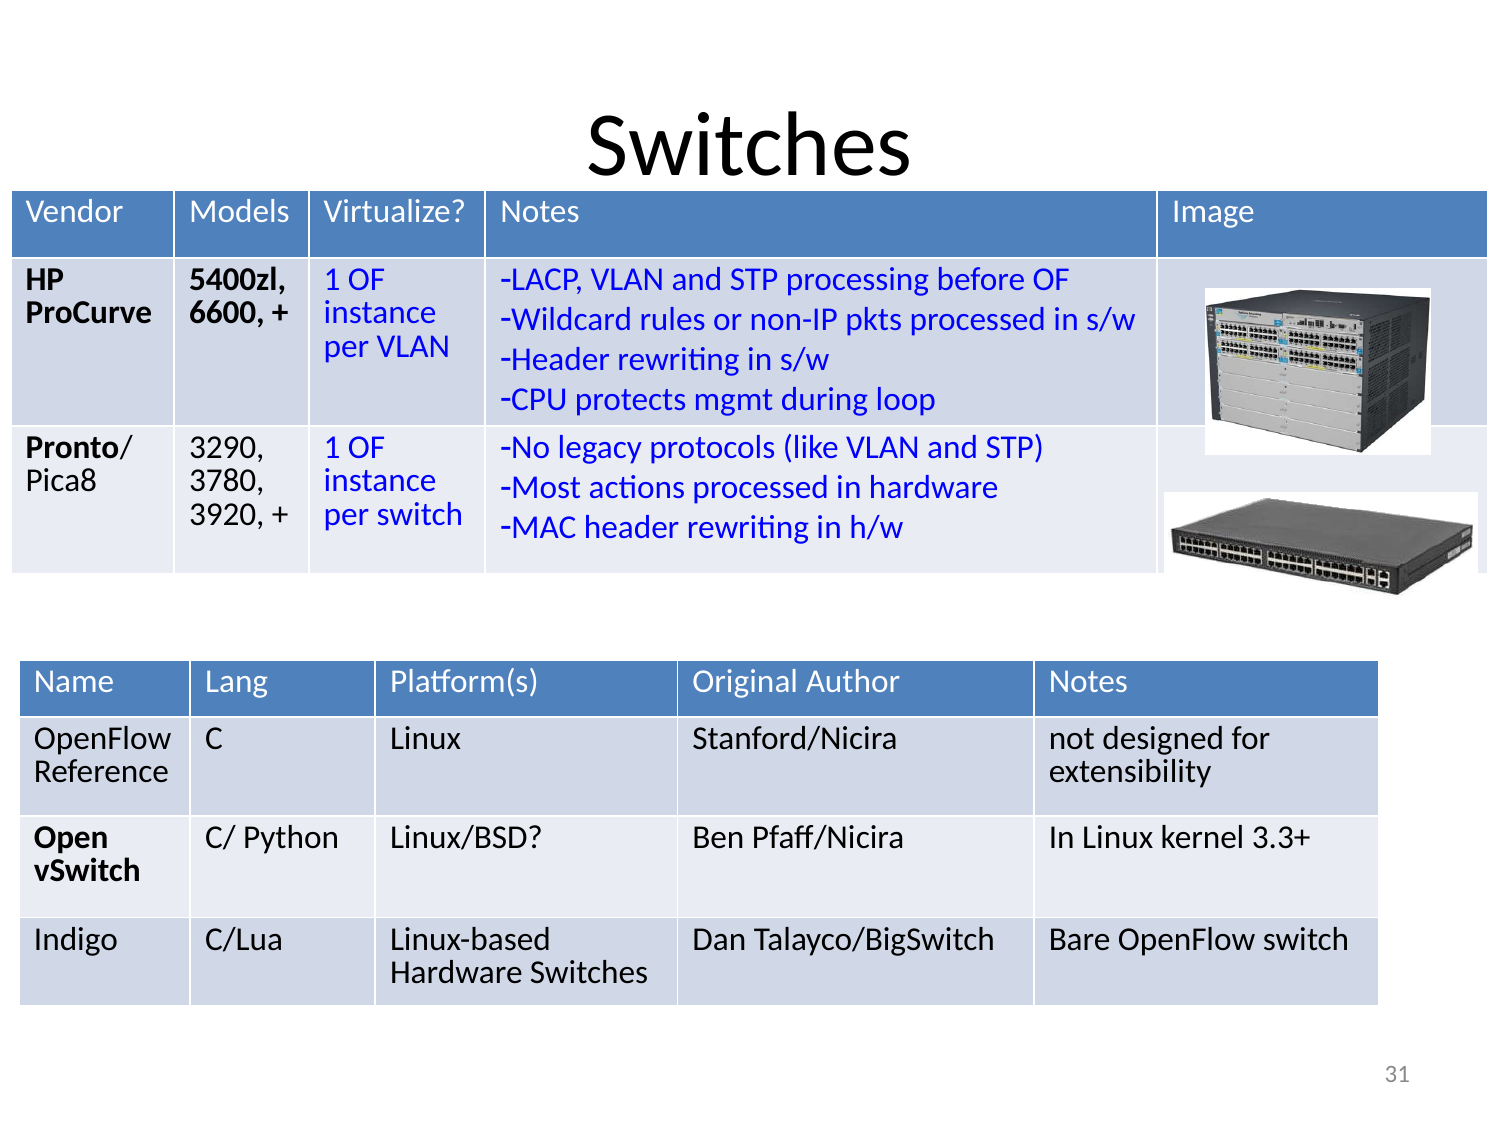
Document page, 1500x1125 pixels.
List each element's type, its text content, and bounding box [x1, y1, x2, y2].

table_header Vendor [12, 191, 173, 257]
table_cell No legacy protocols (like VLAN and STP) Most actions processed in hardware MAC header rewriting in h/w [486, 427, 1156, 573]
table_cell Linux/BSD? [376, 817, 677, 917]
table_cell OpenFlow Reference [20, 718, 189, 815]
table_cell LACP, VLAN and STP processing before OF Wildcard rules or non-IP pkts processed in s/w Header rewriting in s/w CPU protects mgmt during loop [486, 259, 1156, 425]
table_header Notes [1035, 661, 1378, 716]
table_header Lang [191, 661, 374, 716]
slide_number 31 [1074, 1042, 1425, 1103]
table_cell In Linux kernel 3.3+ [1035, 817, 1378, 917]
table_cell Pronto/ Pica8 [12, 427, 173, 573]
table_cell [1158, 427, 1487, 573]
table_cell C/Lua [191, 918, 374, 1005]
table_cell Open vSwitch [20, 817, 189, 917]
table_cell Indigo [20, 918, 189, 1005]
table_header Image [1158, 191, 1487, 257]
table_cell Ben Pfaff/Nicira [678, 817, 1033, 917]
table_cell 1 OF instance per switch [310, 427, 484, 573]
table_cell Bare OpenFlow switch [1035, 918, 1378, 1005]
table_header Name [20, 661, 189, 716]
picture [1164, 491, 1478, 600]
table_cell 5400zl, 6600, + [175, 259, 308, 425]
table_header Original Author [678, 661, 1033, 716]
table_cell C [191, 718, 374, 815]
table_cell Linux [376, 718, 677, 815]
table_cell not designed for extensibility [1035, 718, 1378, 815]
table_cell C/ Python [191, 817, 374, 917]
table_header Virtualize? [310, 191, 484, 257]
picture [1204, 288, 1431, 455]
table_cell [1158, 259, 1487, 425]
table_header Platform(s) [376, 661, 677, 716]
table_cell Dan Talayco/BigSwitch [678, 918, 1033, 1005]
table_cell 3290, 3780, 3920, + [175, 427, 308, 573]
table_header Models [175, 191, 308, 257]
table_cell Linux-based Hardware Switches [376, 918, 677, 1005]
table_cell HP ProCurve [12, 259, 173, 425]
table_header Notes [486, 191, 1156, 257]
table_cell 1 OF instance per VLAN [310, 259, 484, 425]
title Switches [74, 44, 1426, 190]
table_cell Stanford/Nicira [678, 718, 1033, 815]
